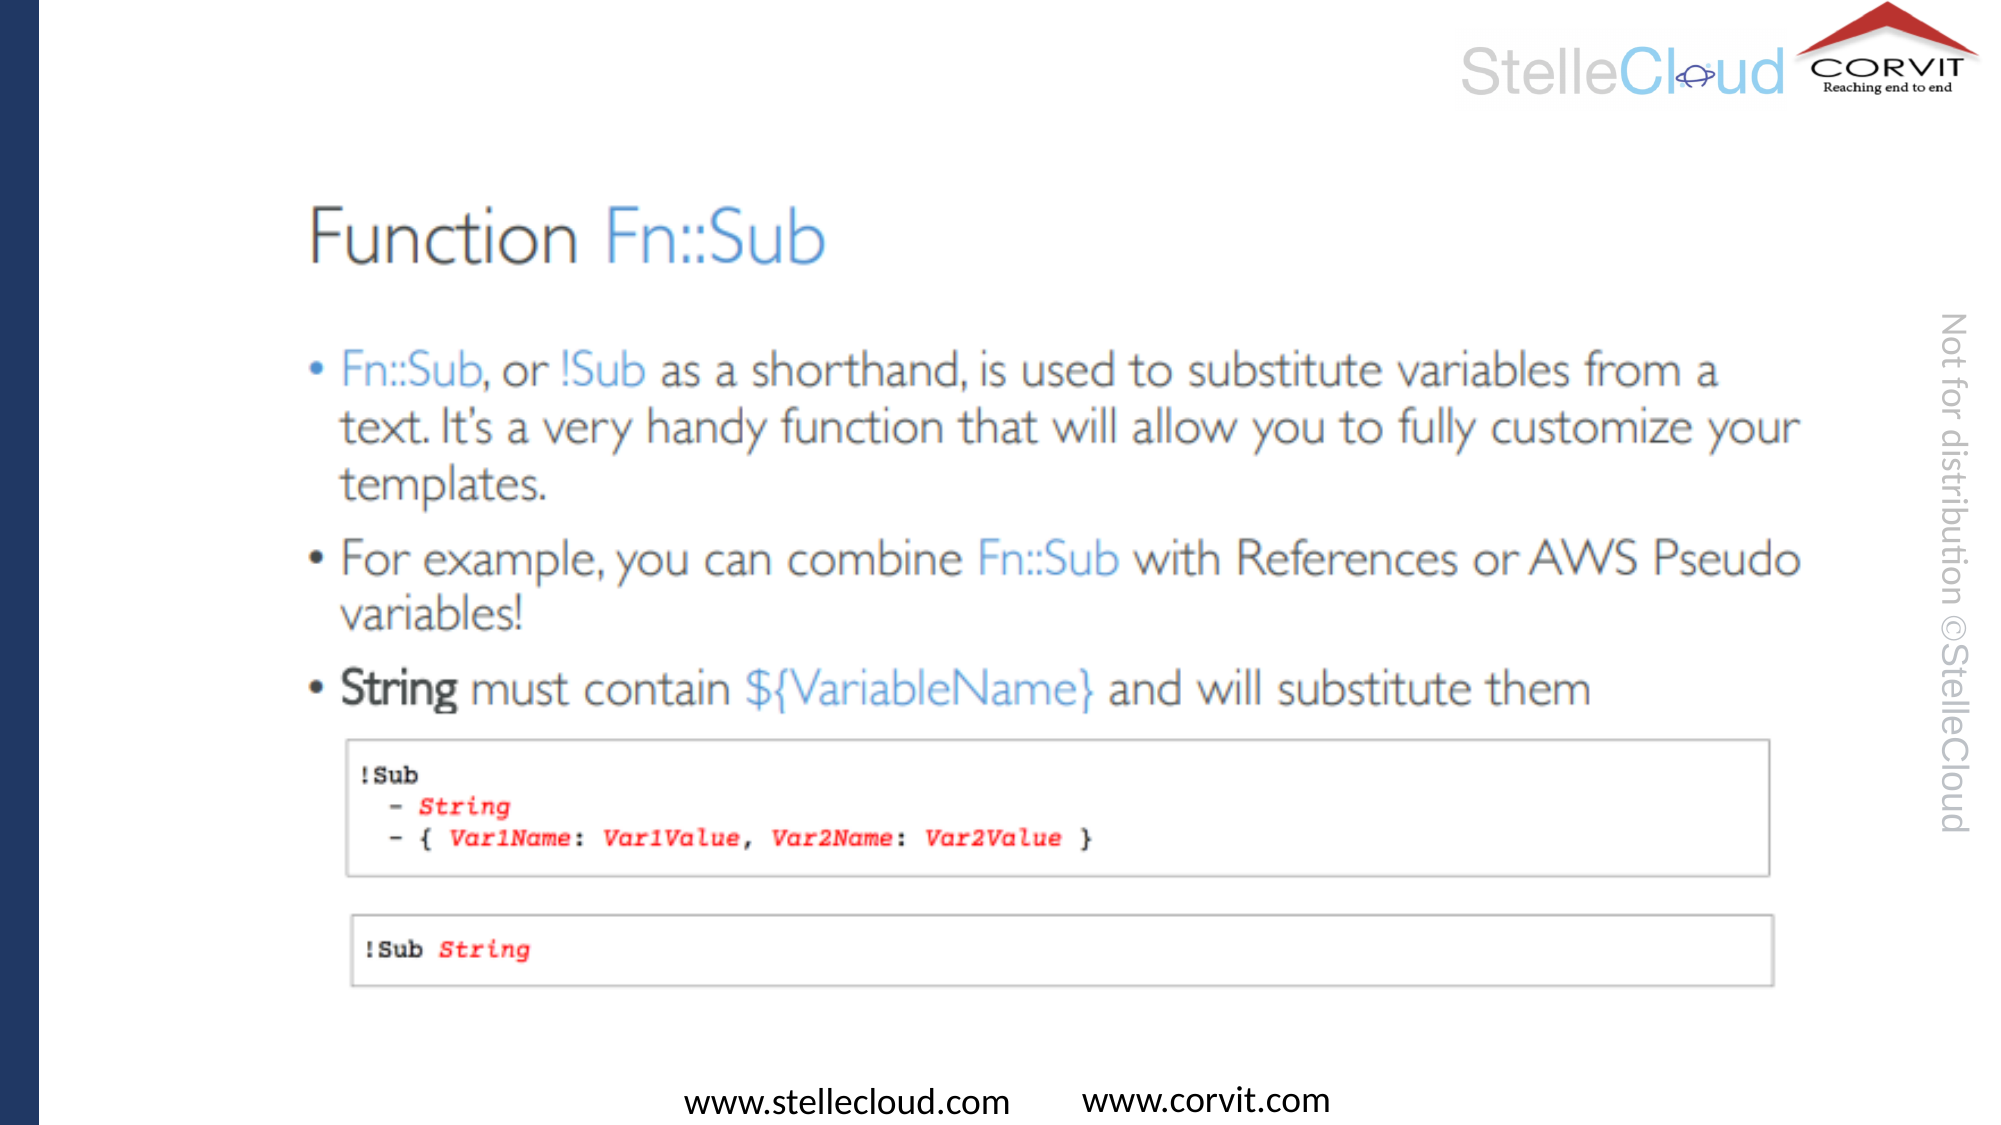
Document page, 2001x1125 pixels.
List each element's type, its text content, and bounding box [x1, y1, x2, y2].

text_box www.stellecloud.com [669, 1069, 1027, 1125]
text_box www.corvit.com [1067, 1067, 1347, 1125]
picture [248, 161, 1837, 1008]
text_box Not for distribution ⒸStelleCloud [1927, 297, 1988, 1125]
picture [1455, 0, 1988, 111]
